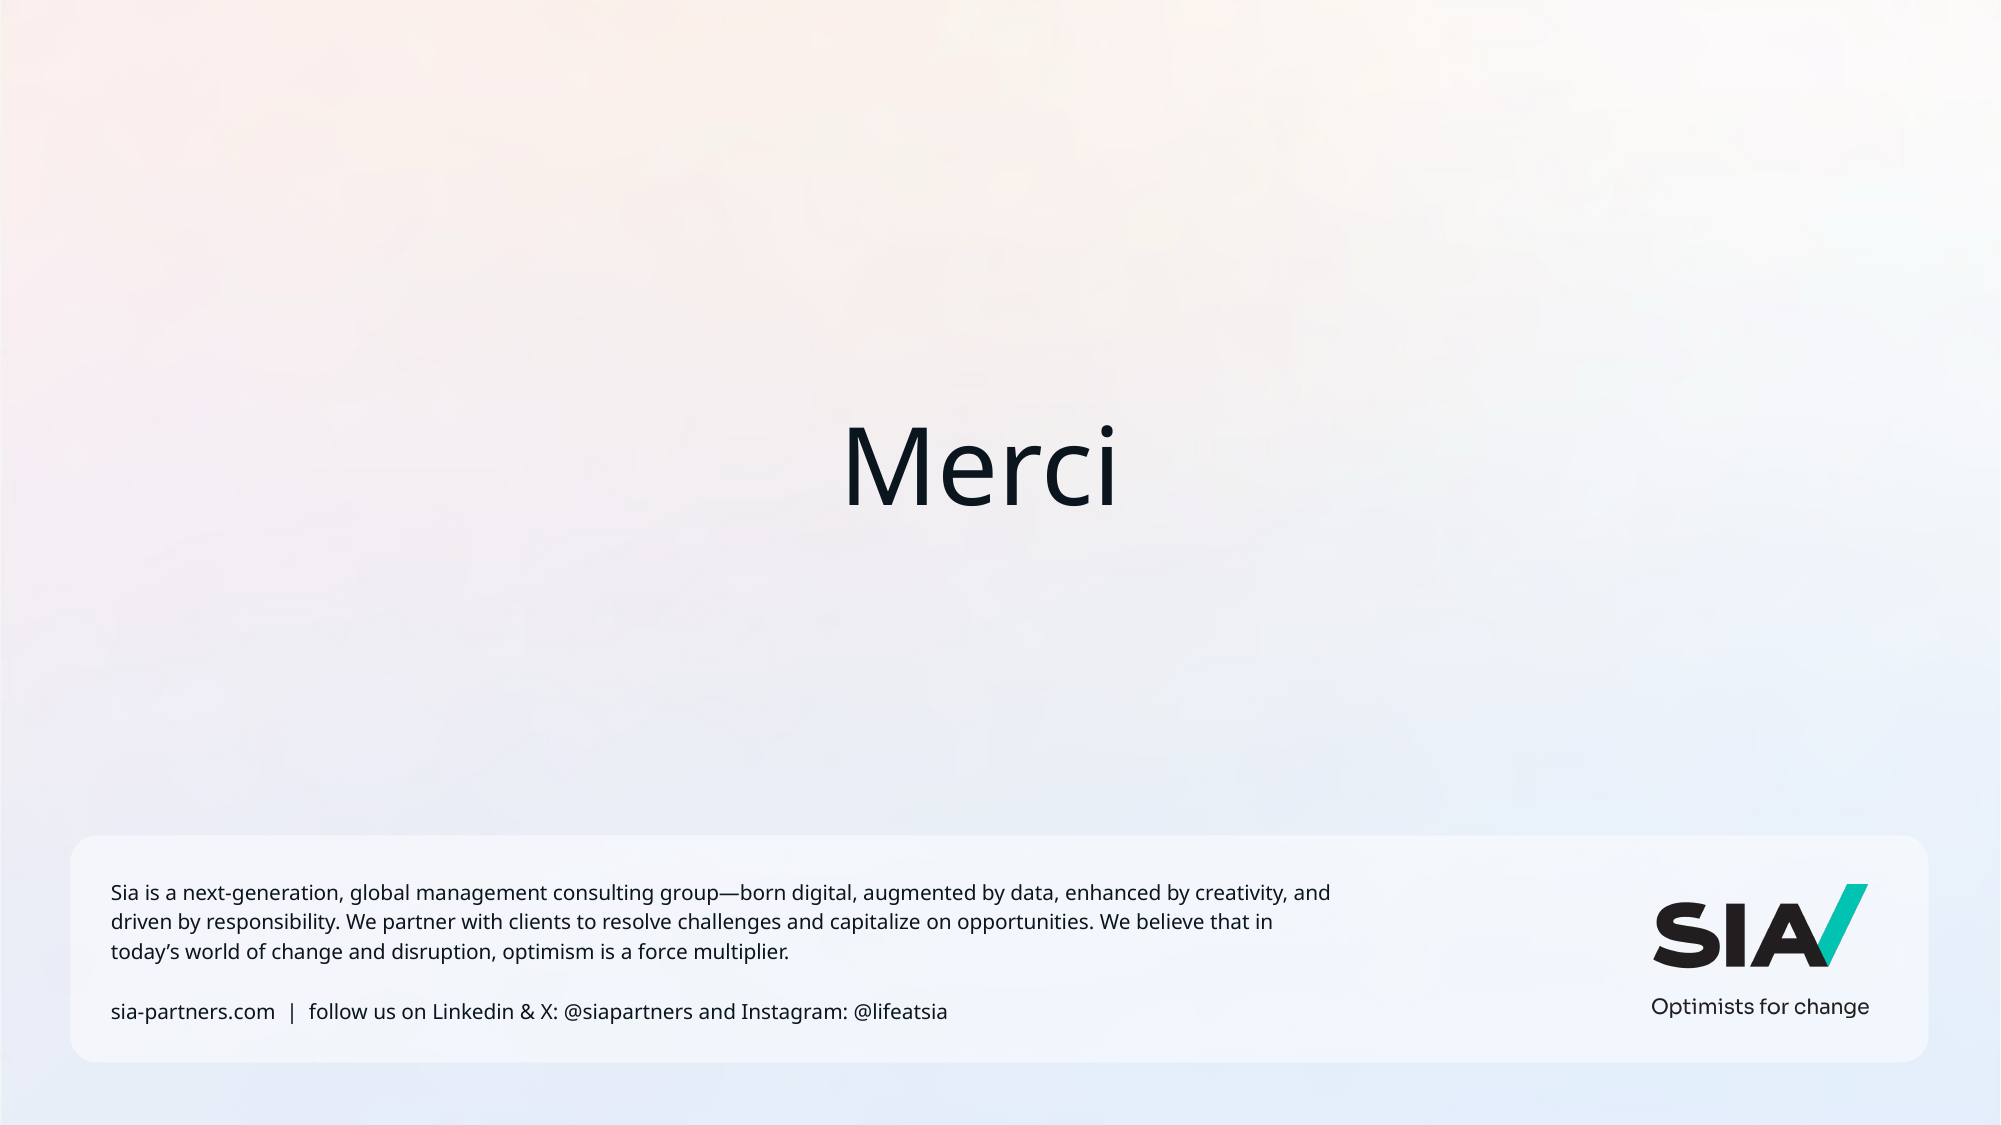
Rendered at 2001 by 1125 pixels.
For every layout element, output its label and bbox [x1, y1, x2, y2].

picture [0, 0, 2001, 1125]
text_box [70, 835, 1929, 1063]
